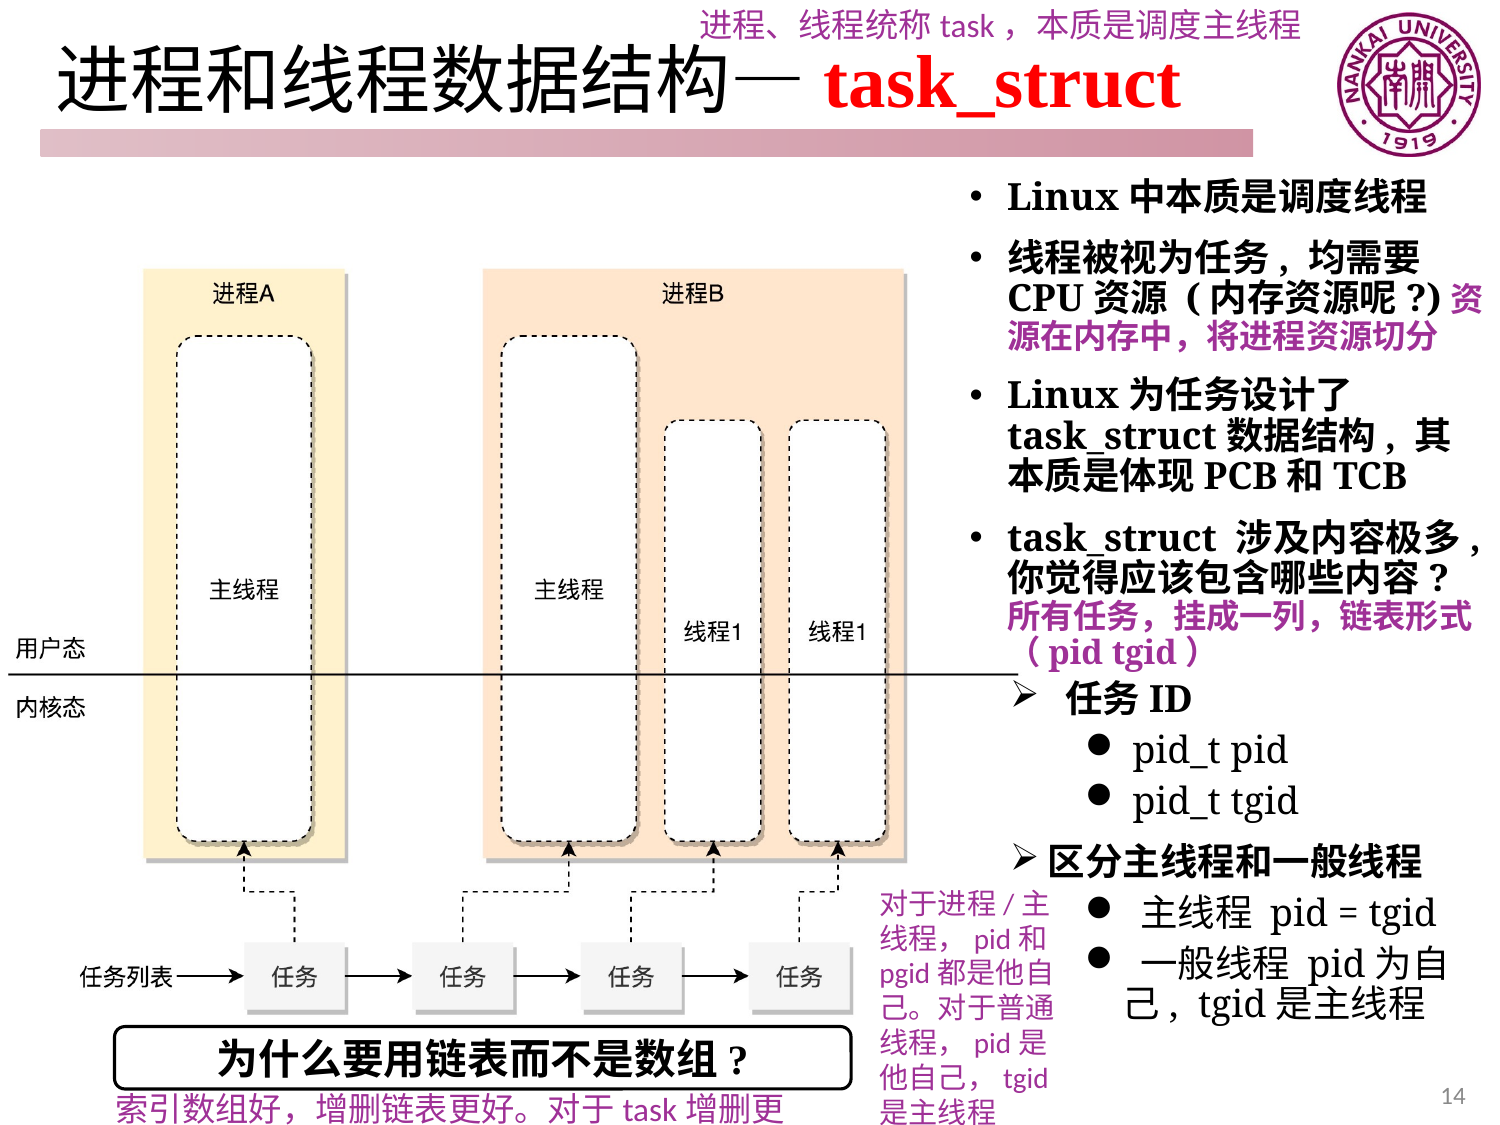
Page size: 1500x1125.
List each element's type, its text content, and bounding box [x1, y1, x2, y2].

text_box 对于进程/主线程，pid和pgid都是他自己。对于普通线程，pid是他自己，tgid是主线程 [864, 877, 1092, 1125]
title 进程和线程数据结构—task_struct [40, 33, 1335, 133]
text_box 索引数组好，增删链表更好。对于task增删更多 [101, 1080, 821, 1125]
text_box 任务ID pid_t pid pid_t tgid 区分主线程和一般线程 主线程 pid = tgid 一般线程 pid为自己, tgid是主线程 [1026, 672, 1500, 1096]
picture [1337, 12, 1481, 157]
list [0, 248, 1026, 1027]
text_box Linux中本质是调度线程 线程被视为任务, 均需要CPU资源 (内存资源呢?)资源在内存中，将进程资源切分 Linux为任务设计了task_struct数据结构, 其本质是体现PCB和TCB task_struct 涉及内容极多, 你觉得应该包含哪些内容?所有任务，挂成一列，链表形式（pid tgid） [954, 170, 1500, 593]
text_box 为什么要用链表而不是数组? [113, 1027, 853, 1090]
slide_number 14 [1143, 1096, 1481, 1125]
text_box 进程、线程统称task，本质是调度主线程 [684, 0, 1367, 52]
